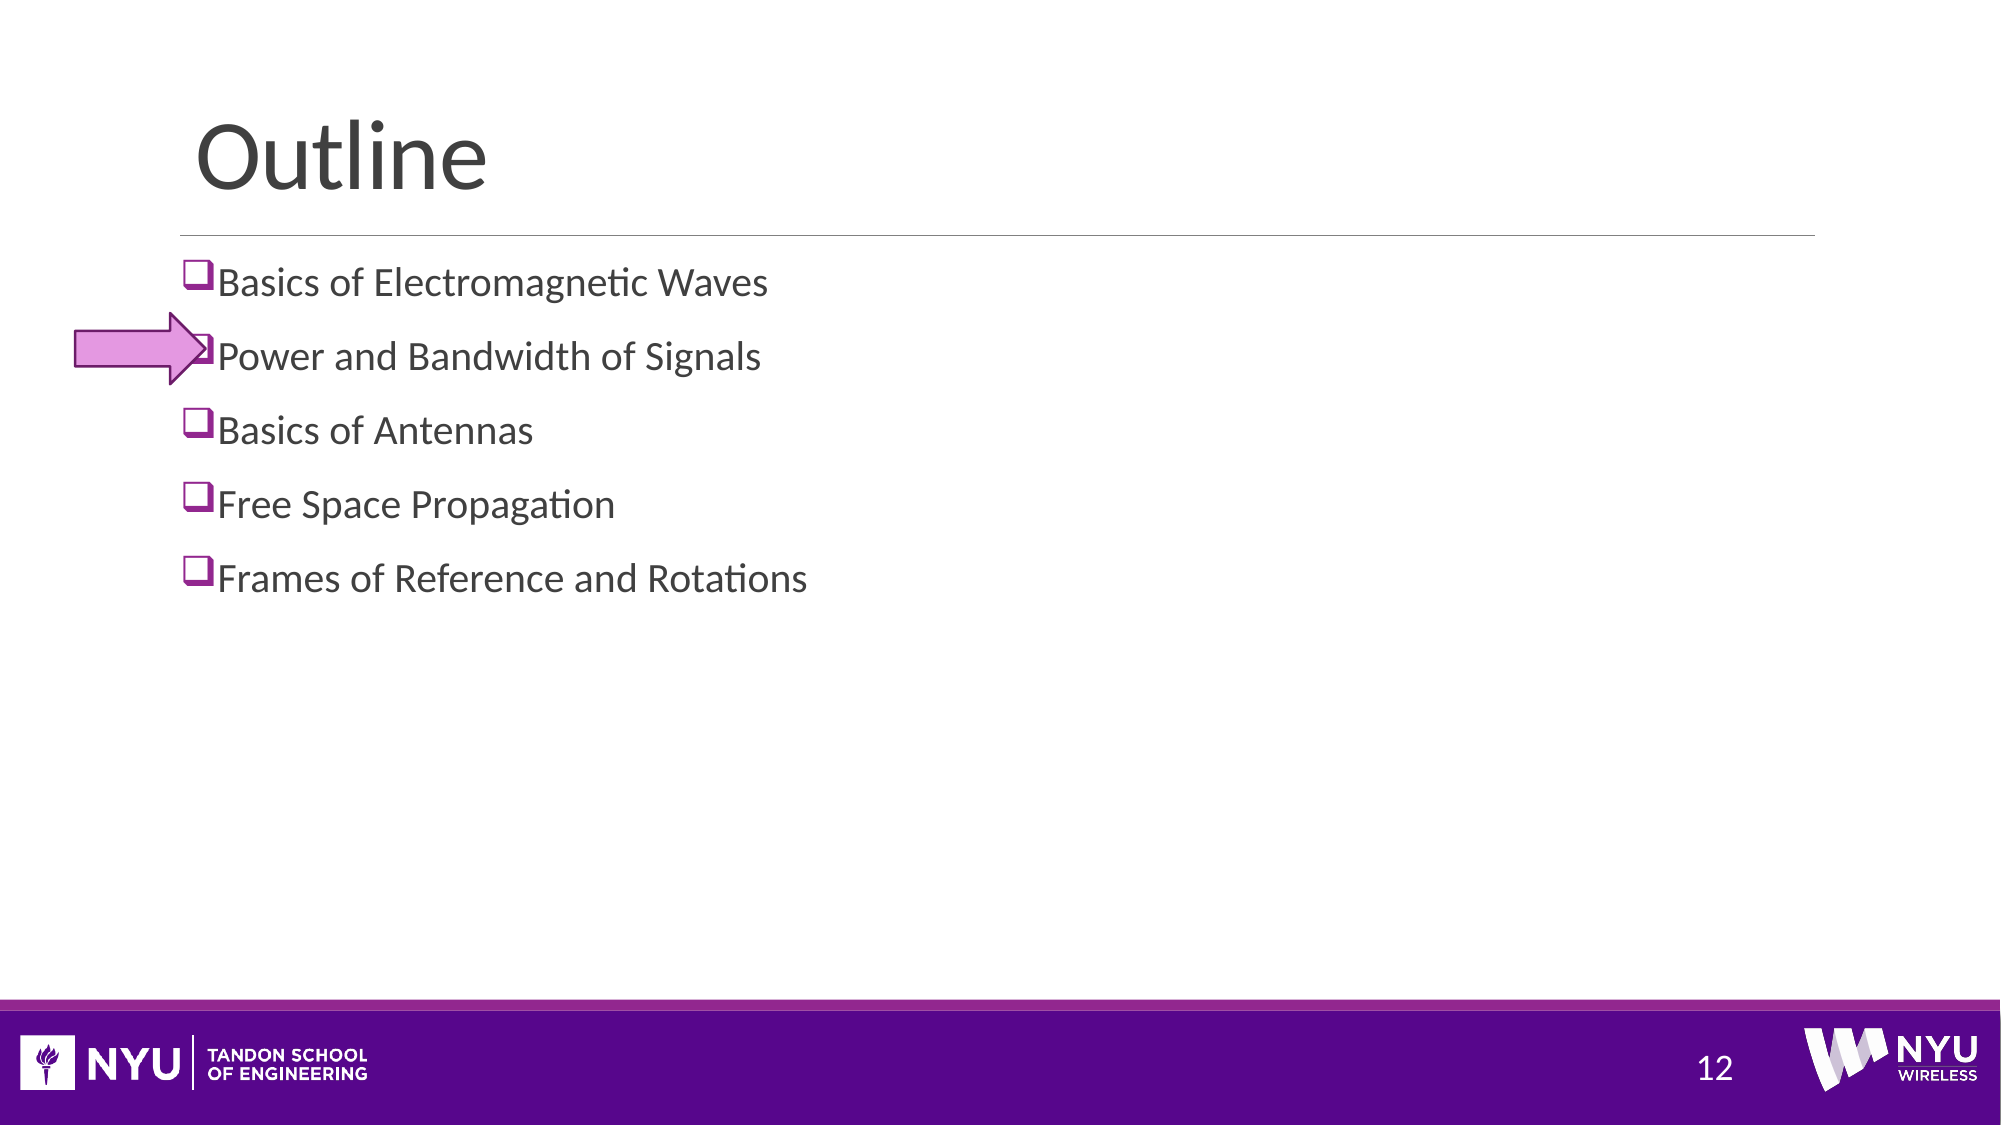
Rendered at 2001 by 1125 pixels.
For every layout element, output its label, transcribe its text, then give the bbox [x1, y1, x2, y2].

list Basics of Electromagnetic Waves Power and Bandwidth of Signals Basics of Antennas Free Space Propagation Frames of Reference and Rotations [180, 252, 1830, 963]
title Outline [180, 47, 1830, 218]
slide_number 12 [1533, 1035, 1749, 1096]
text_box [73, 311, 207, 386]
